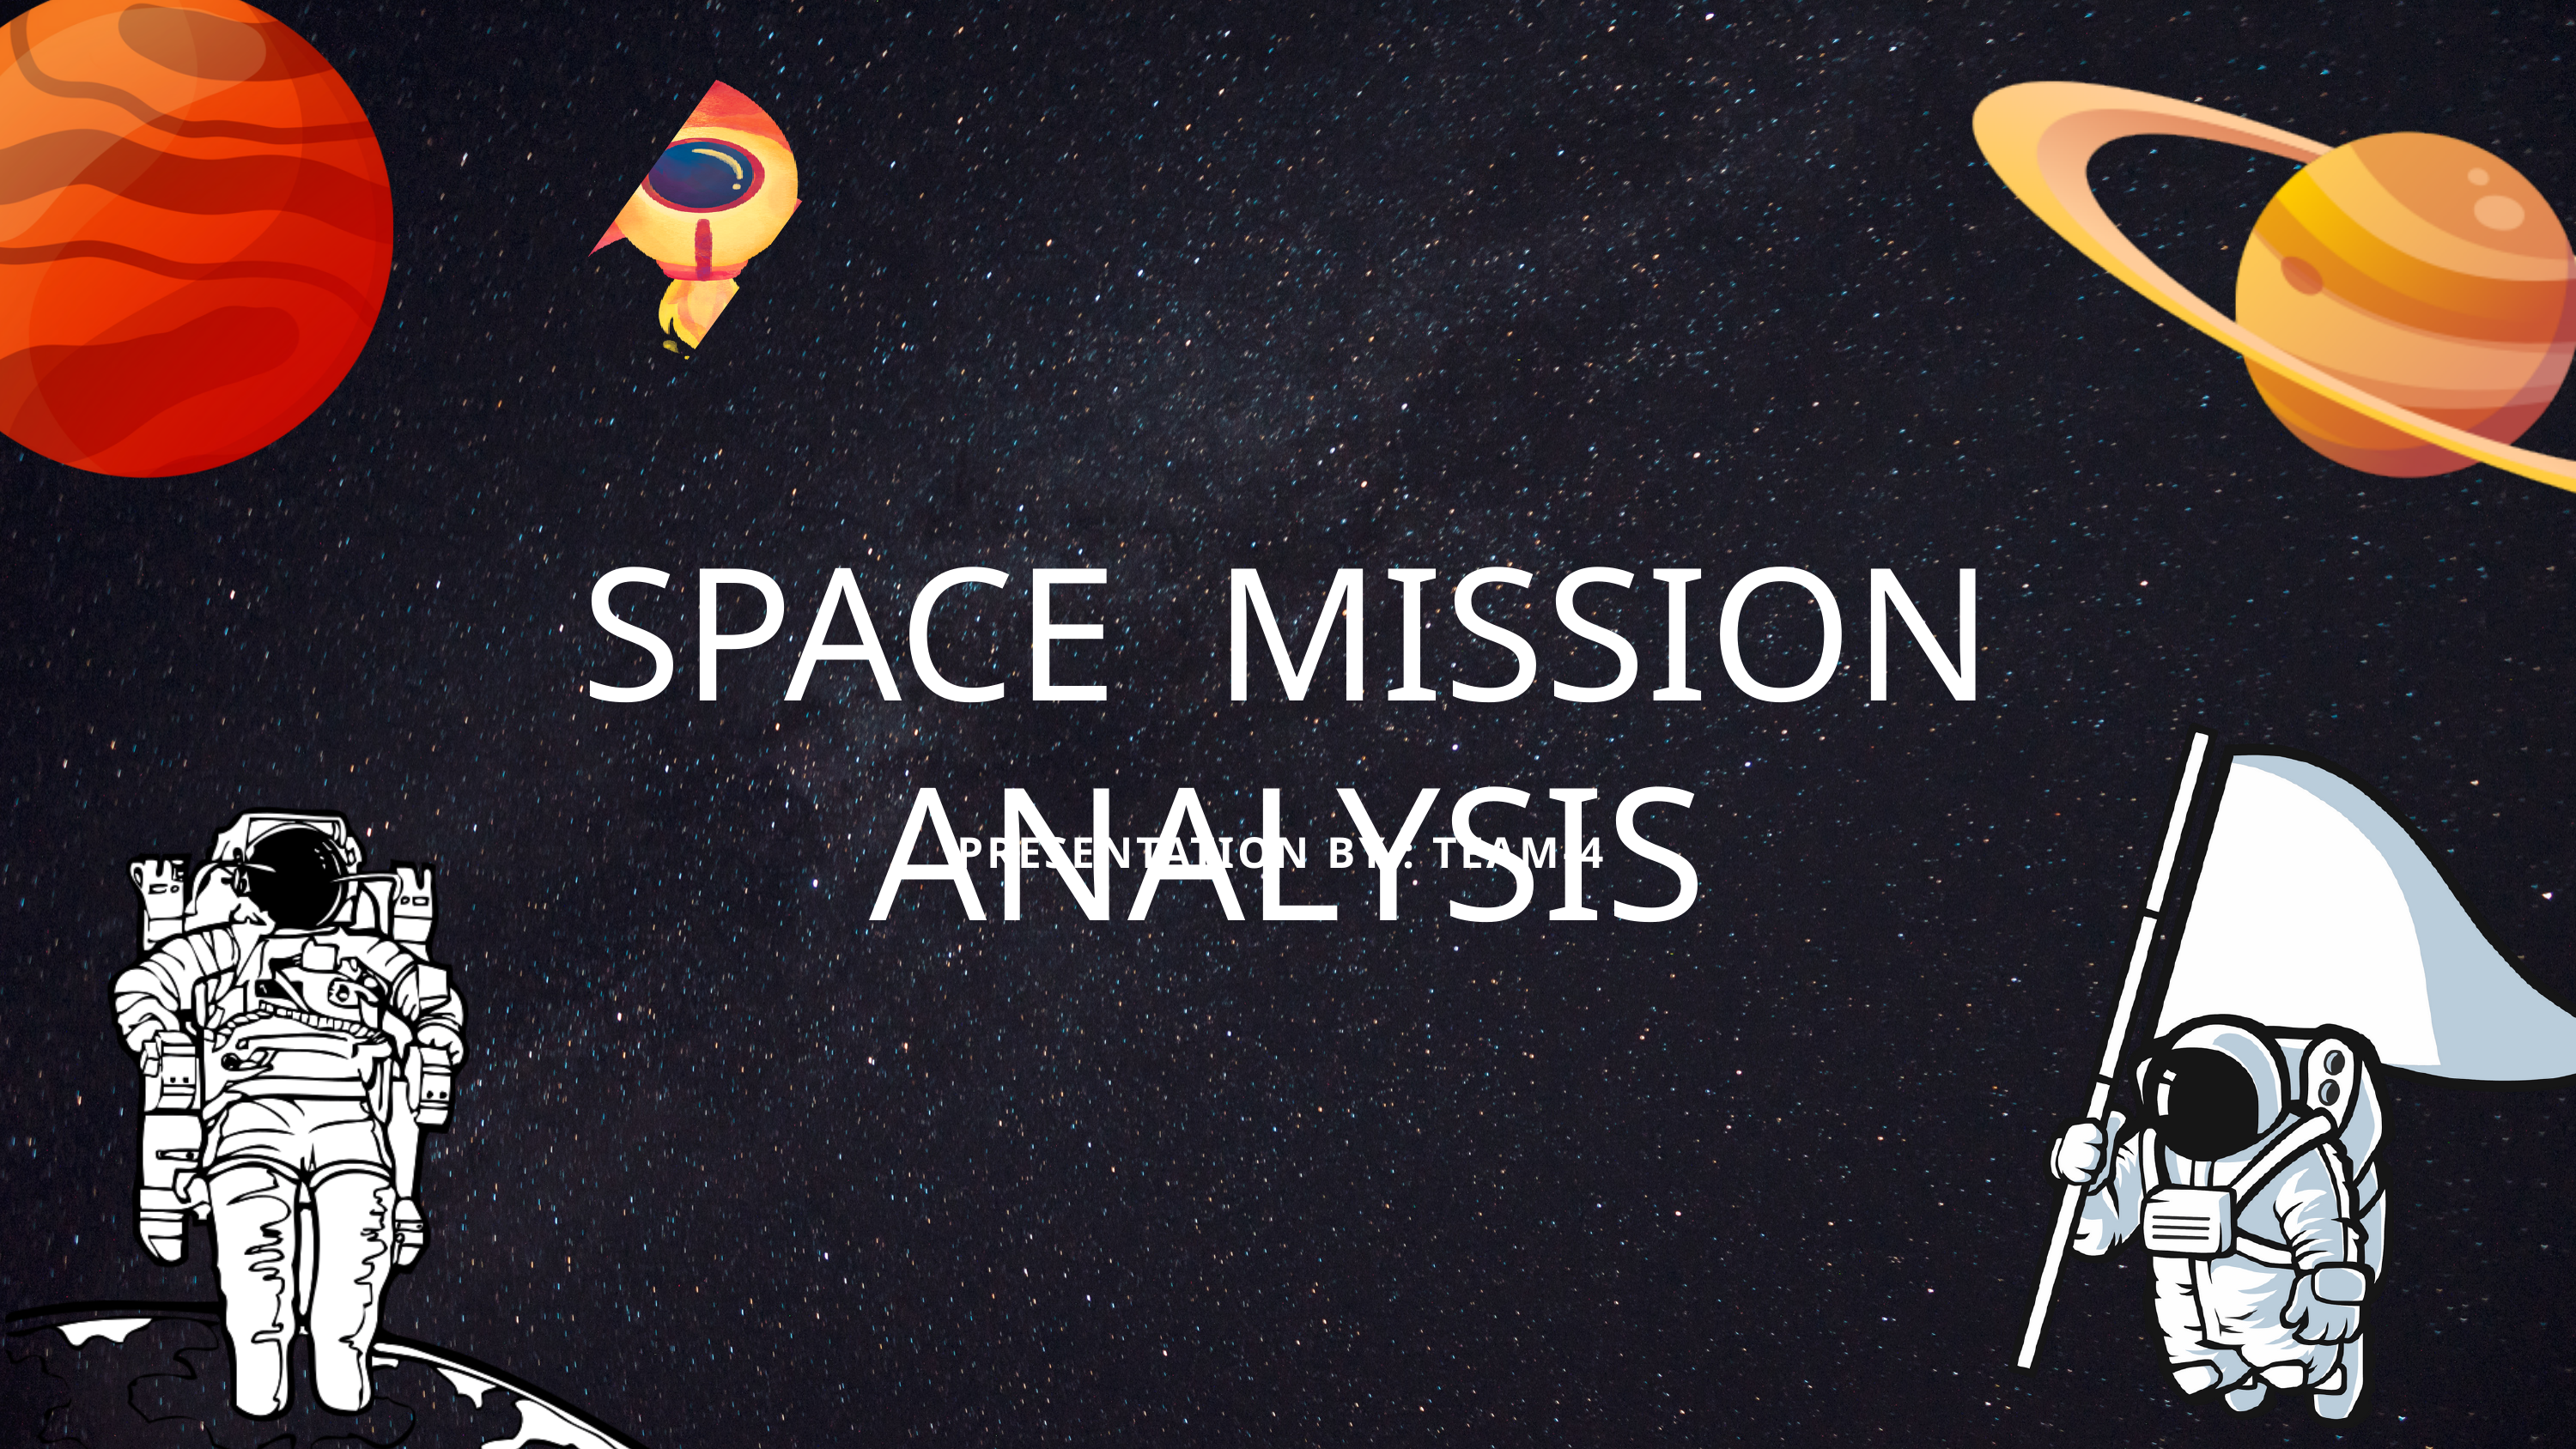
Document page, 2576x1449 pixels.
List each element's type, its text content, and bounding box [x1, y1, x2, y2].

text_box [570, 75, 834, 363]
text_box SPACE MISSION ANALYSIS [379, 518, 2196, 958]
text_box [0, 0, 2576, 1449]
text_box PRESENTATION BY : TEAM-4 [833, 770, 1743, 877]
text_box [0, 0, 394, 478]
text_box [1951, 58, 2576, 560]
text_box [2008, 723, 2576, 1428]
text_box [5, 806, 805, 1449]
